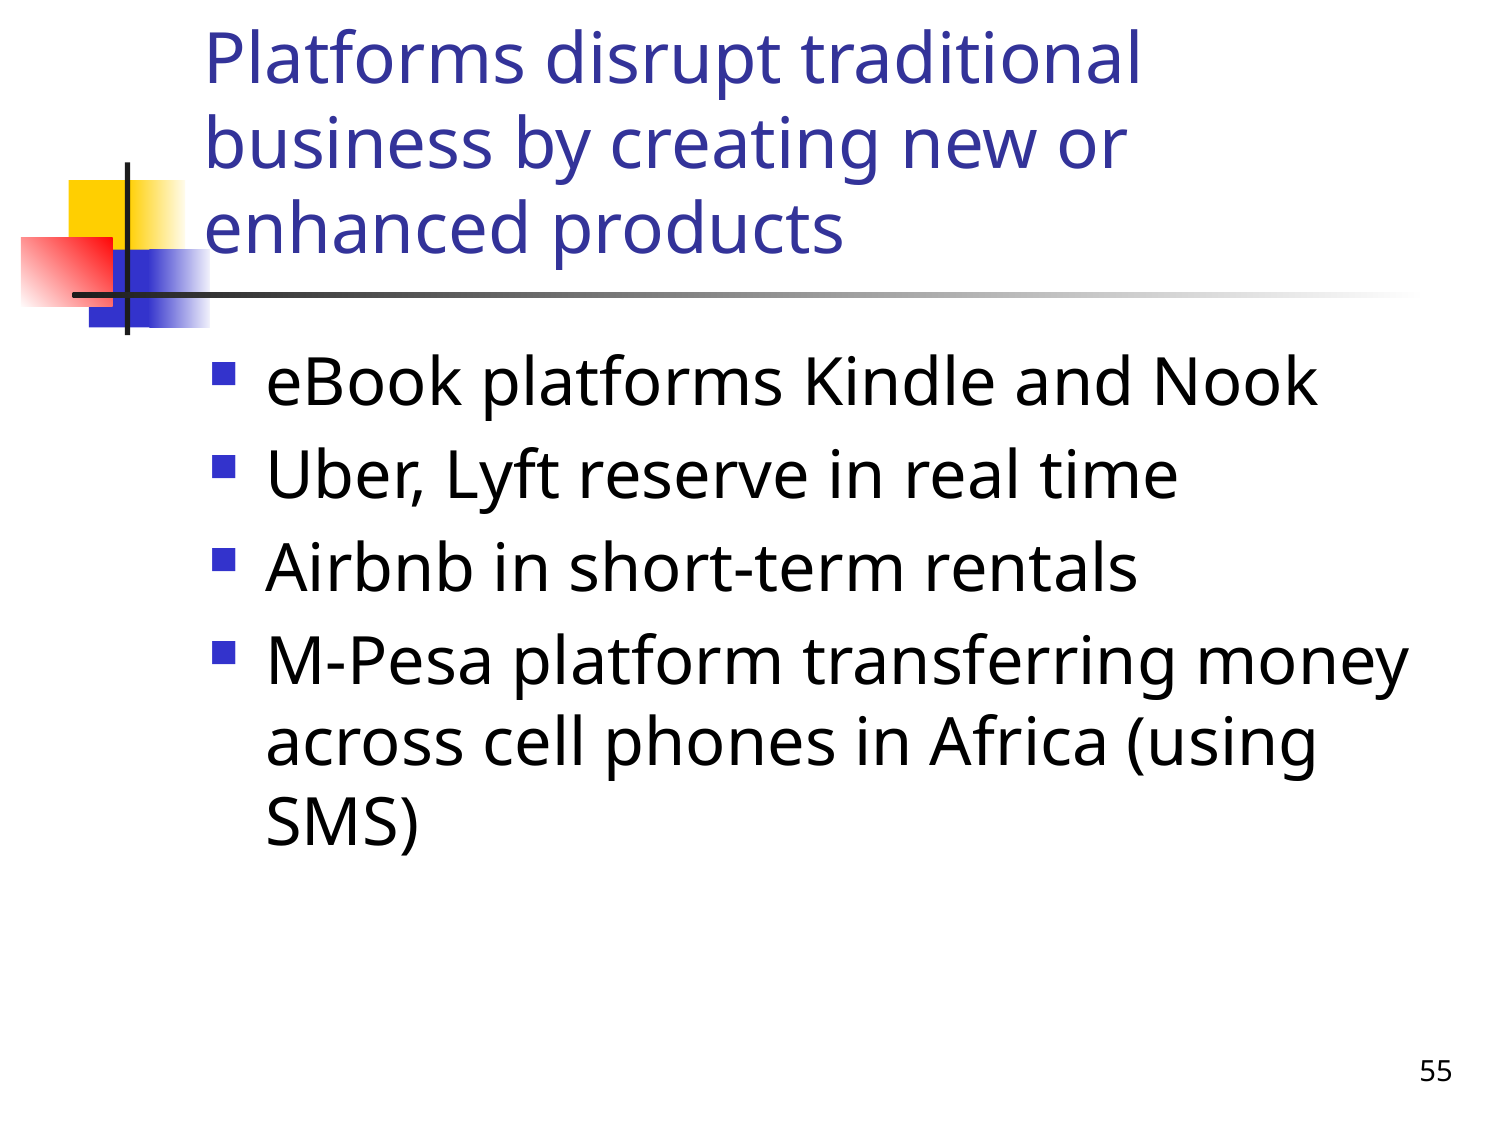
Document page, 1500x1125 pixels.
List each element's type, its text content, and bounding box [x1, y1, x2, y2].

title Platforms disrupt traditional business by creating new or enhanced products [188, 35, 1468, 275]
slide_number 55 [1154, 1023, 1468, 1100]
list eBook platforms Kindle and Nook Uber, Lyft reserve in real time Airbnb in short-term rentals M-Pesa platform transferring money across cell phones in Africa (using SMS) [193, 331, 1469, 1006]
